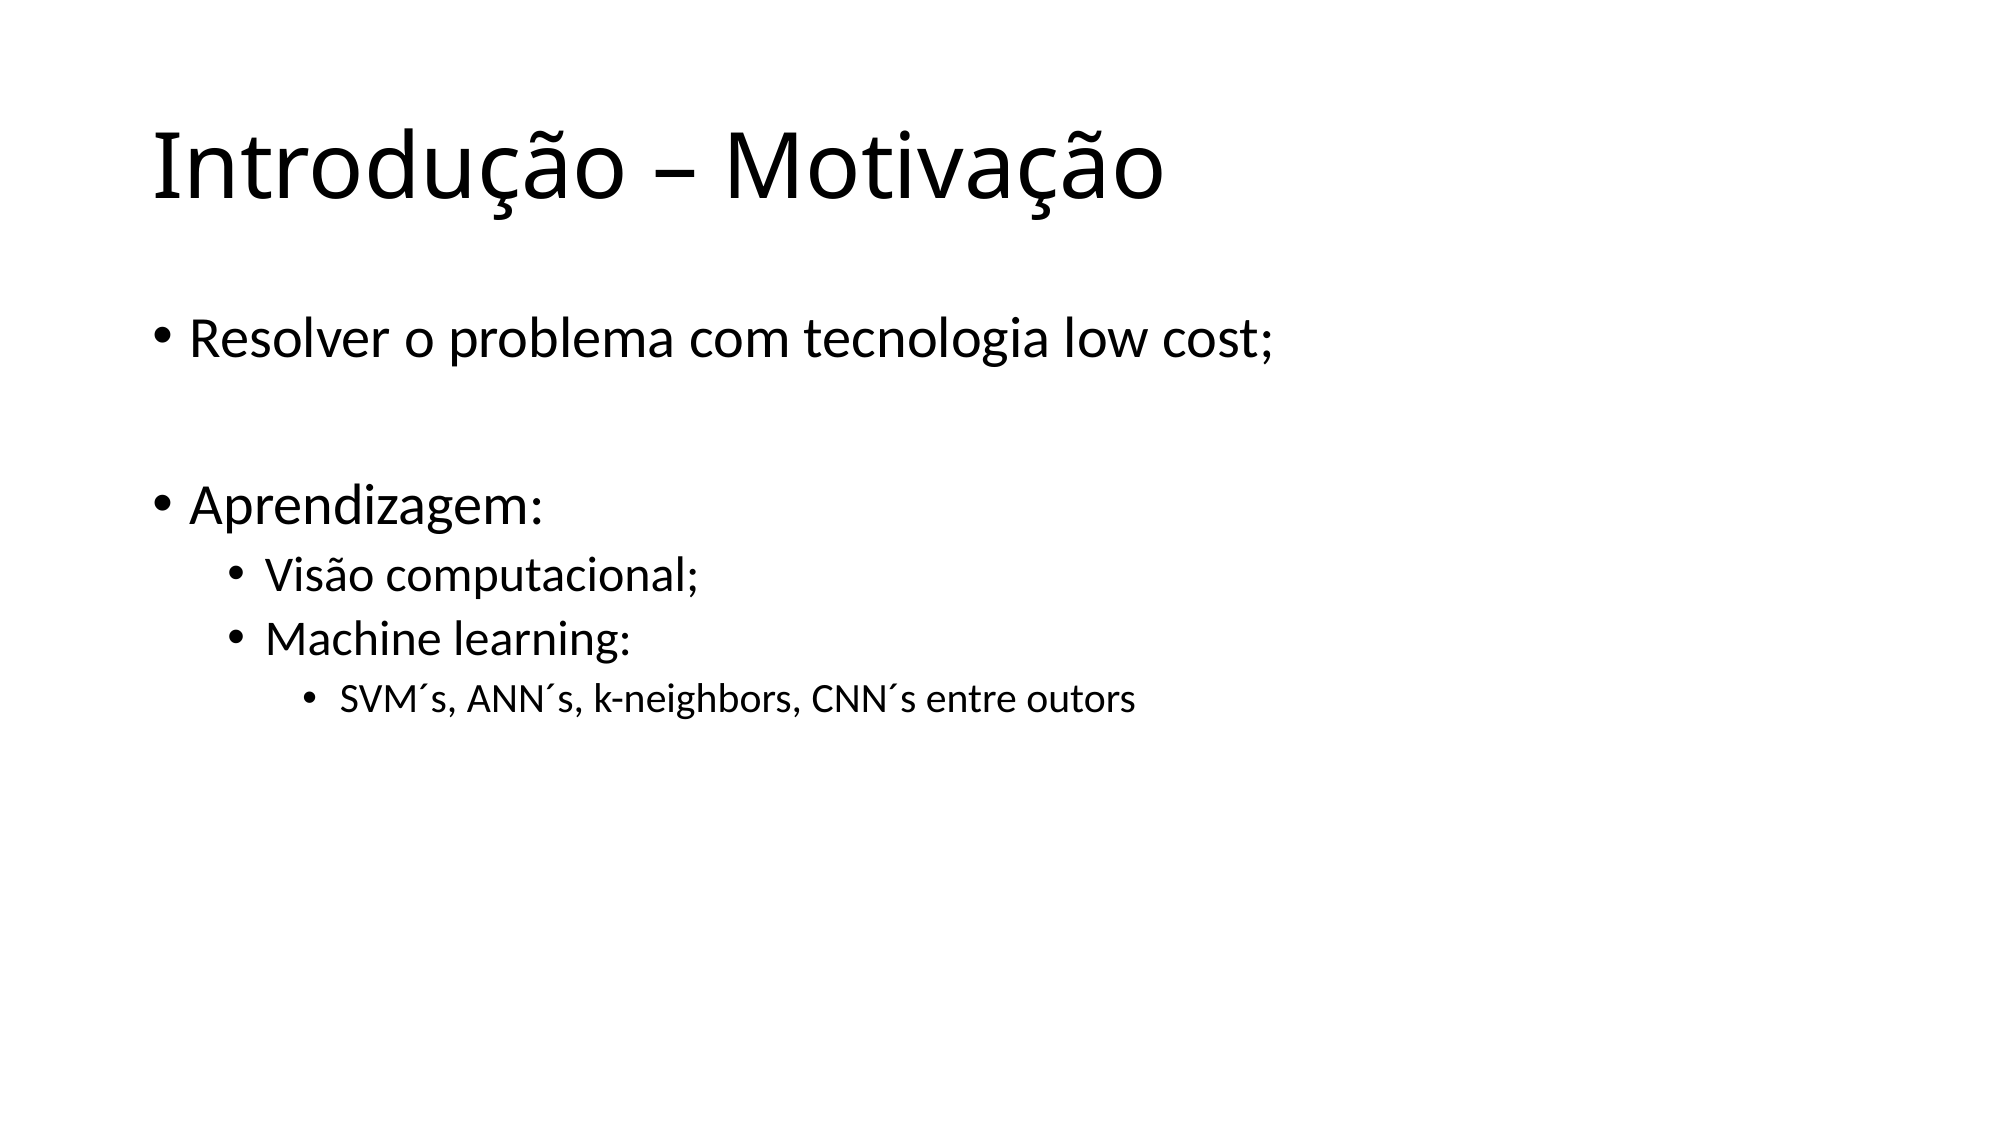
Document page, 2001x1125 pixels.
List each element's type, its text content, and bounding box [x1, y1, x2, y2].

list Resolver o problema com tecnologia low cost; Aprendizagem: Visão computacional; Machine learning: SVM´s, ANN´s, k-neighbors, CNN´s entre outors [137, 299, 1863, 1014]
title Introdução – Motivação [137, 59, 1863, 278]
